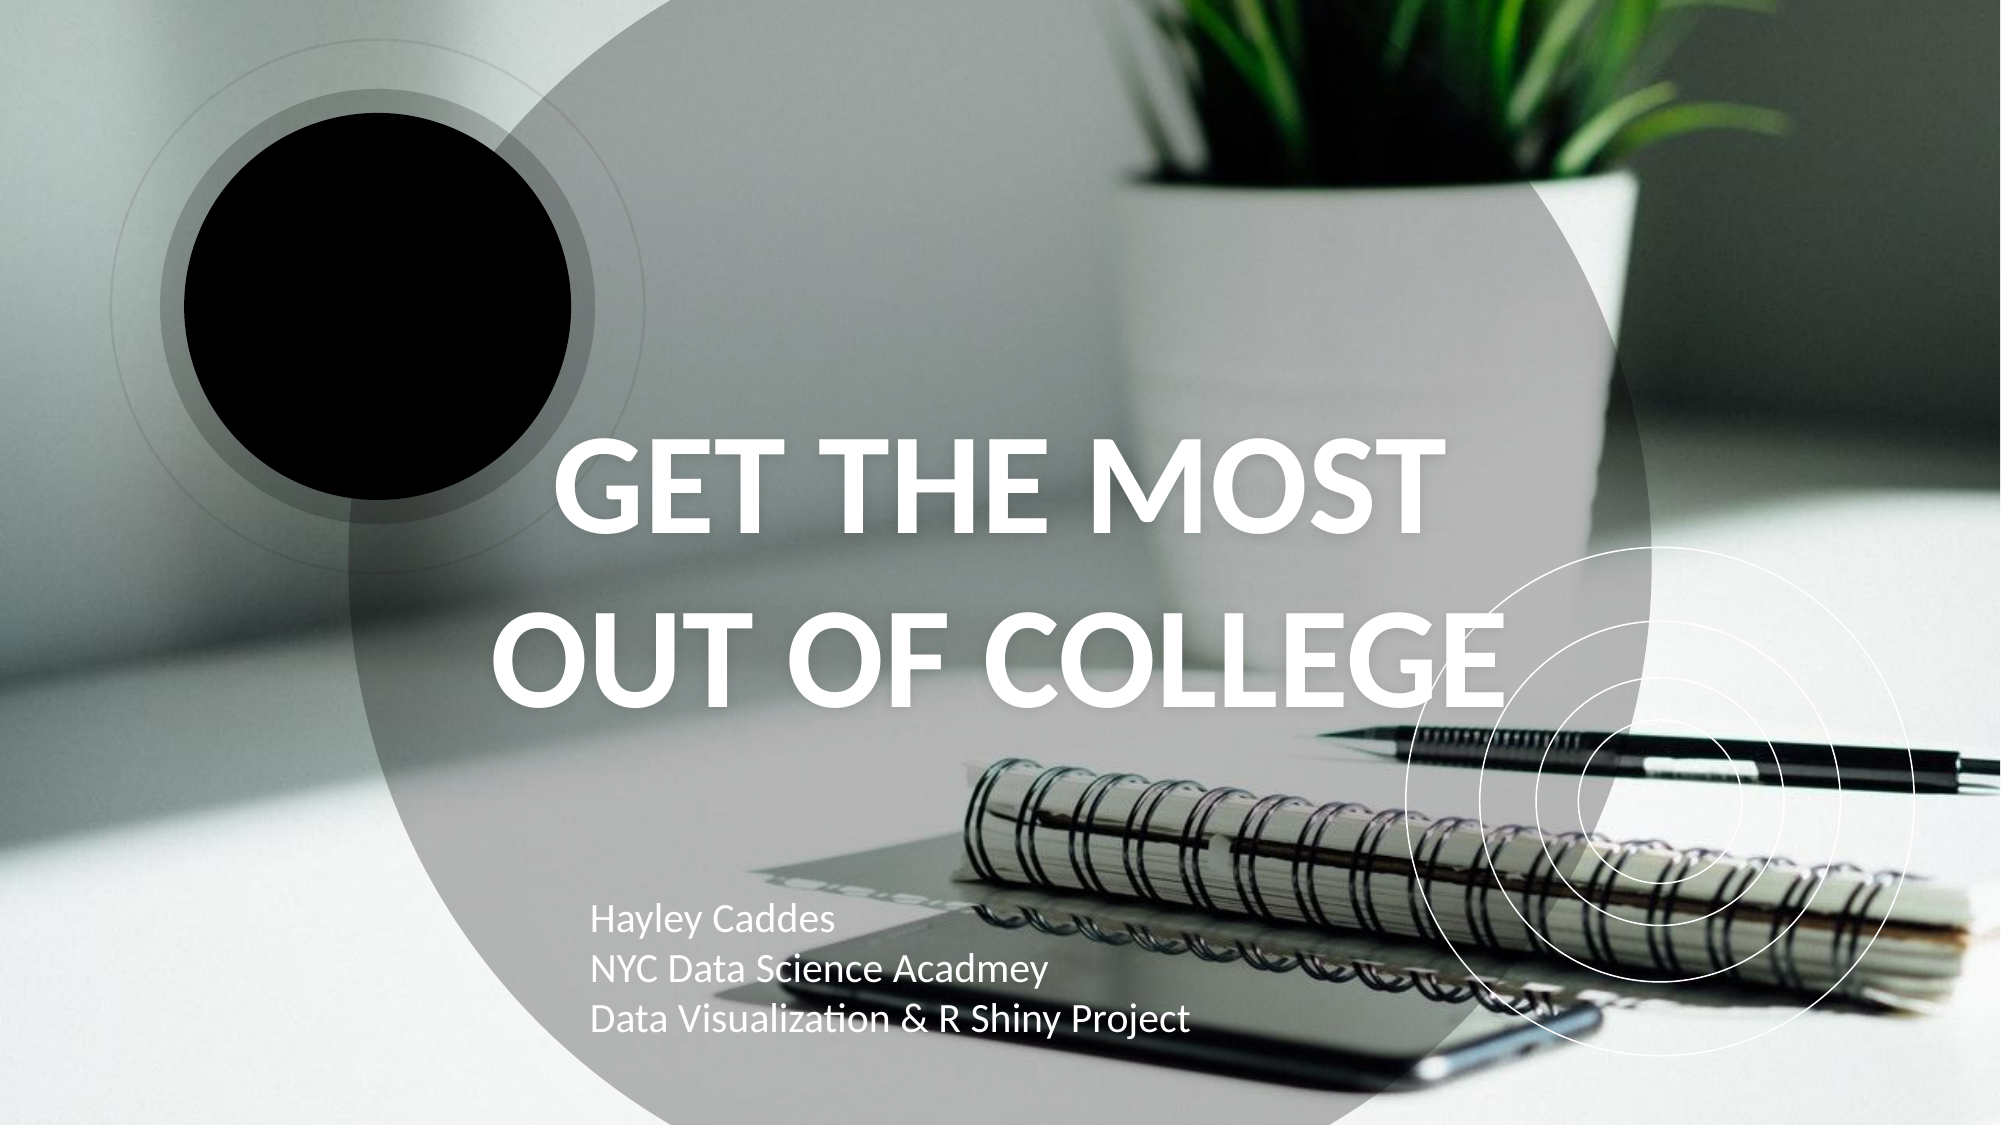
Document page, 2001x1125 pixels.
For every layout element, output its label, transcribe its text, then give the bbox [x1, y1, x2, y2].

title GET THE MOST OUT OF COLLEGE [438, 367, 1562, 758]
picture [0, 0, 2001, 1125]
text_box Hayley Caddes NYC Data Science Acadmey Data Visualization & R Shiny Project [574, 883, 1426, 1048]
